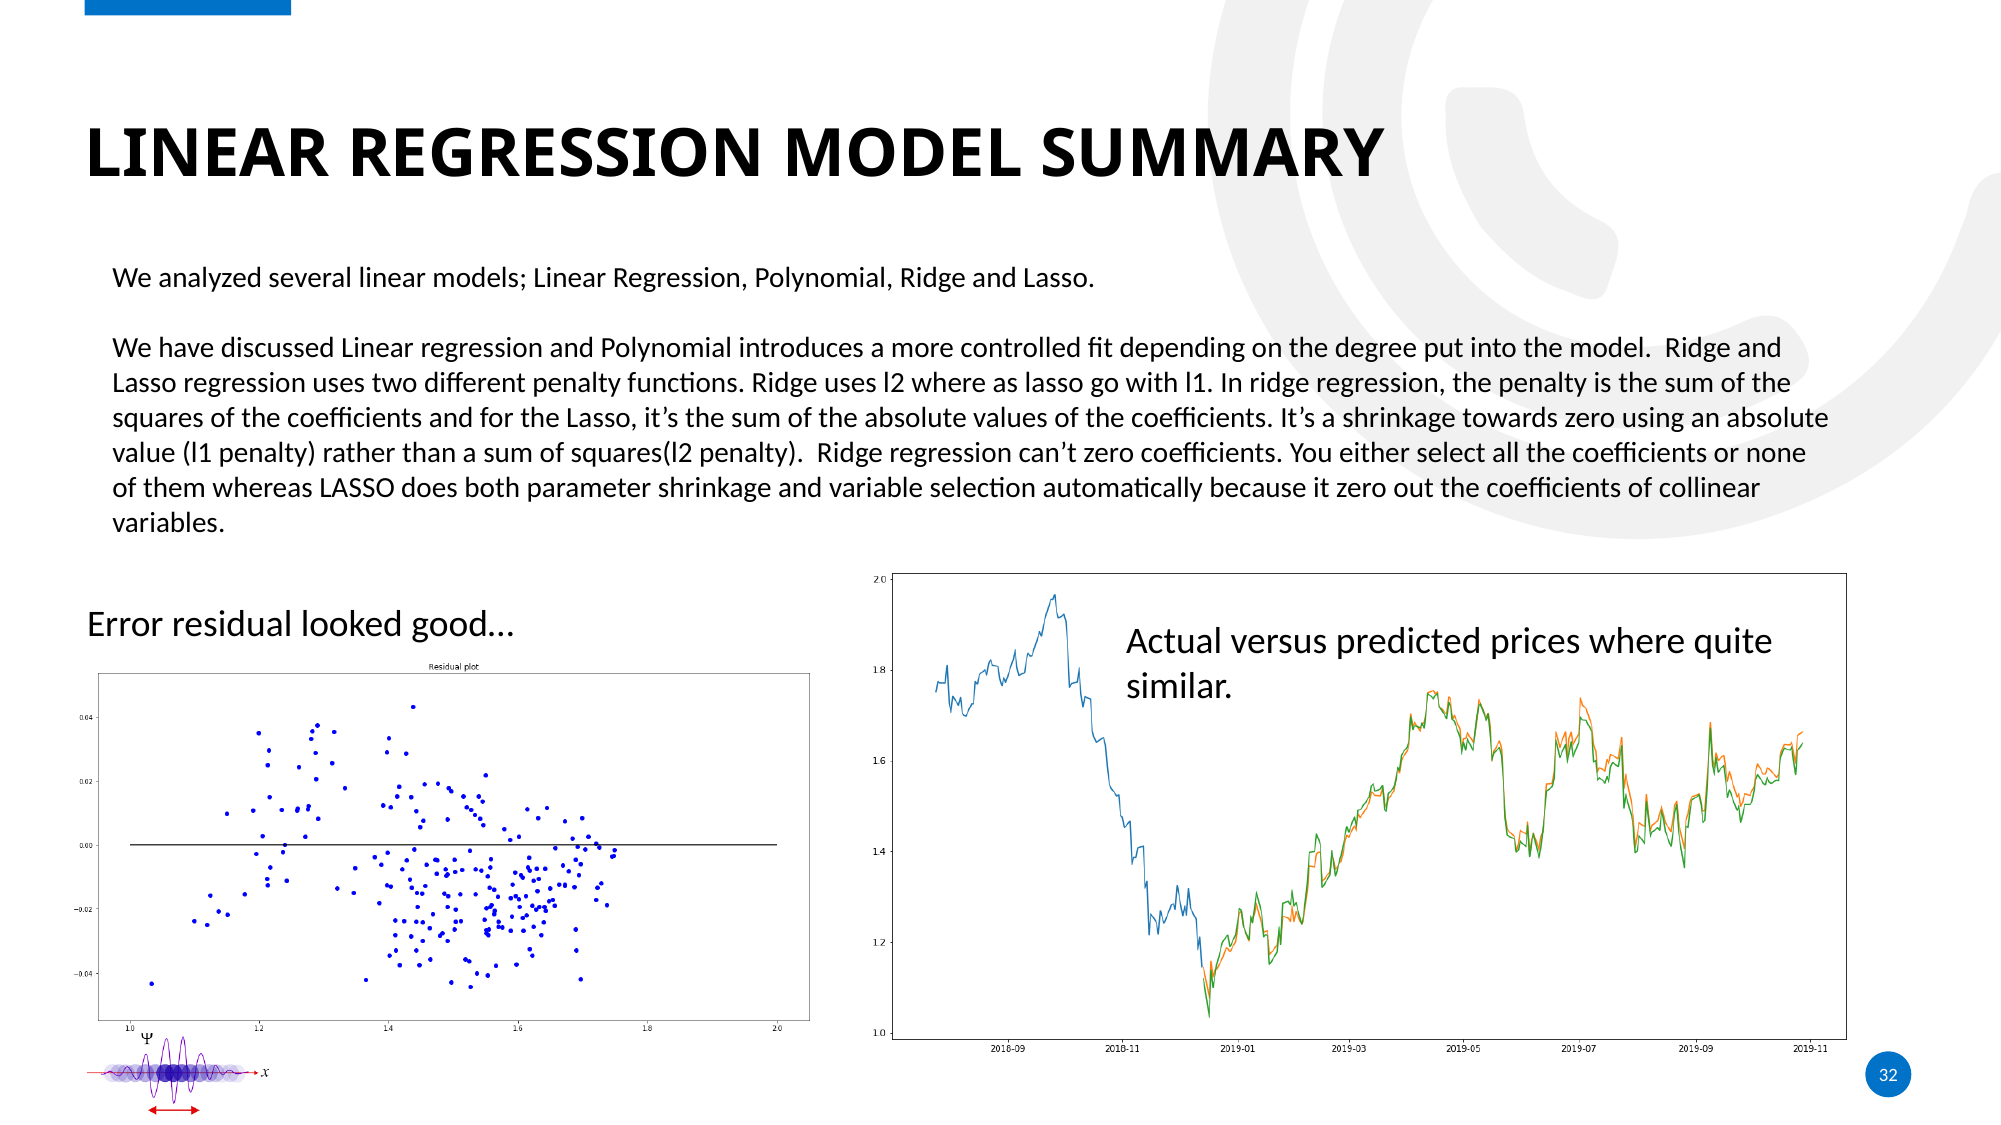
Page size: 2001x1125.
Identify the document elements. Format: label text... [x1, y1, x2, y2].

picture [868, 571, 1850, 1060]
text_box Error residual looked good… [72, 591, 813, 651]
slide_number 32 [1864, 1059, 1913, 1090]
picture [72, 661, 813, 1116]
text_box We analyzed several linear models; Linear Regression, Polynomial, Ridge and Lasso. We have discussed Linear regression and Polynomial introduces a more controlled fit depending on the degree put into the model. Ridge and Lasso regression uses two different penalty functions. Ridge uses l2 where as lasso go with l1. In ridge regression, the penalty is the sum of the squares of the coefficients and for the Lasso, it’s the sum of the absolute values of the coefficients. It’s a shrinkage towards zero using an absolute value (l1 penalty) rather than a sum of squares(l2 penalty). Ridge regression can’t zero coefficients. You either select all the coefficients or none of them whereas LASSO does both parameter shrinkage and variable selection automatically because it zero out the coefficients of collinear variables. [97, 251, 1850, 546]
title Linear regression model summary [84, 40, 1914, 192]
